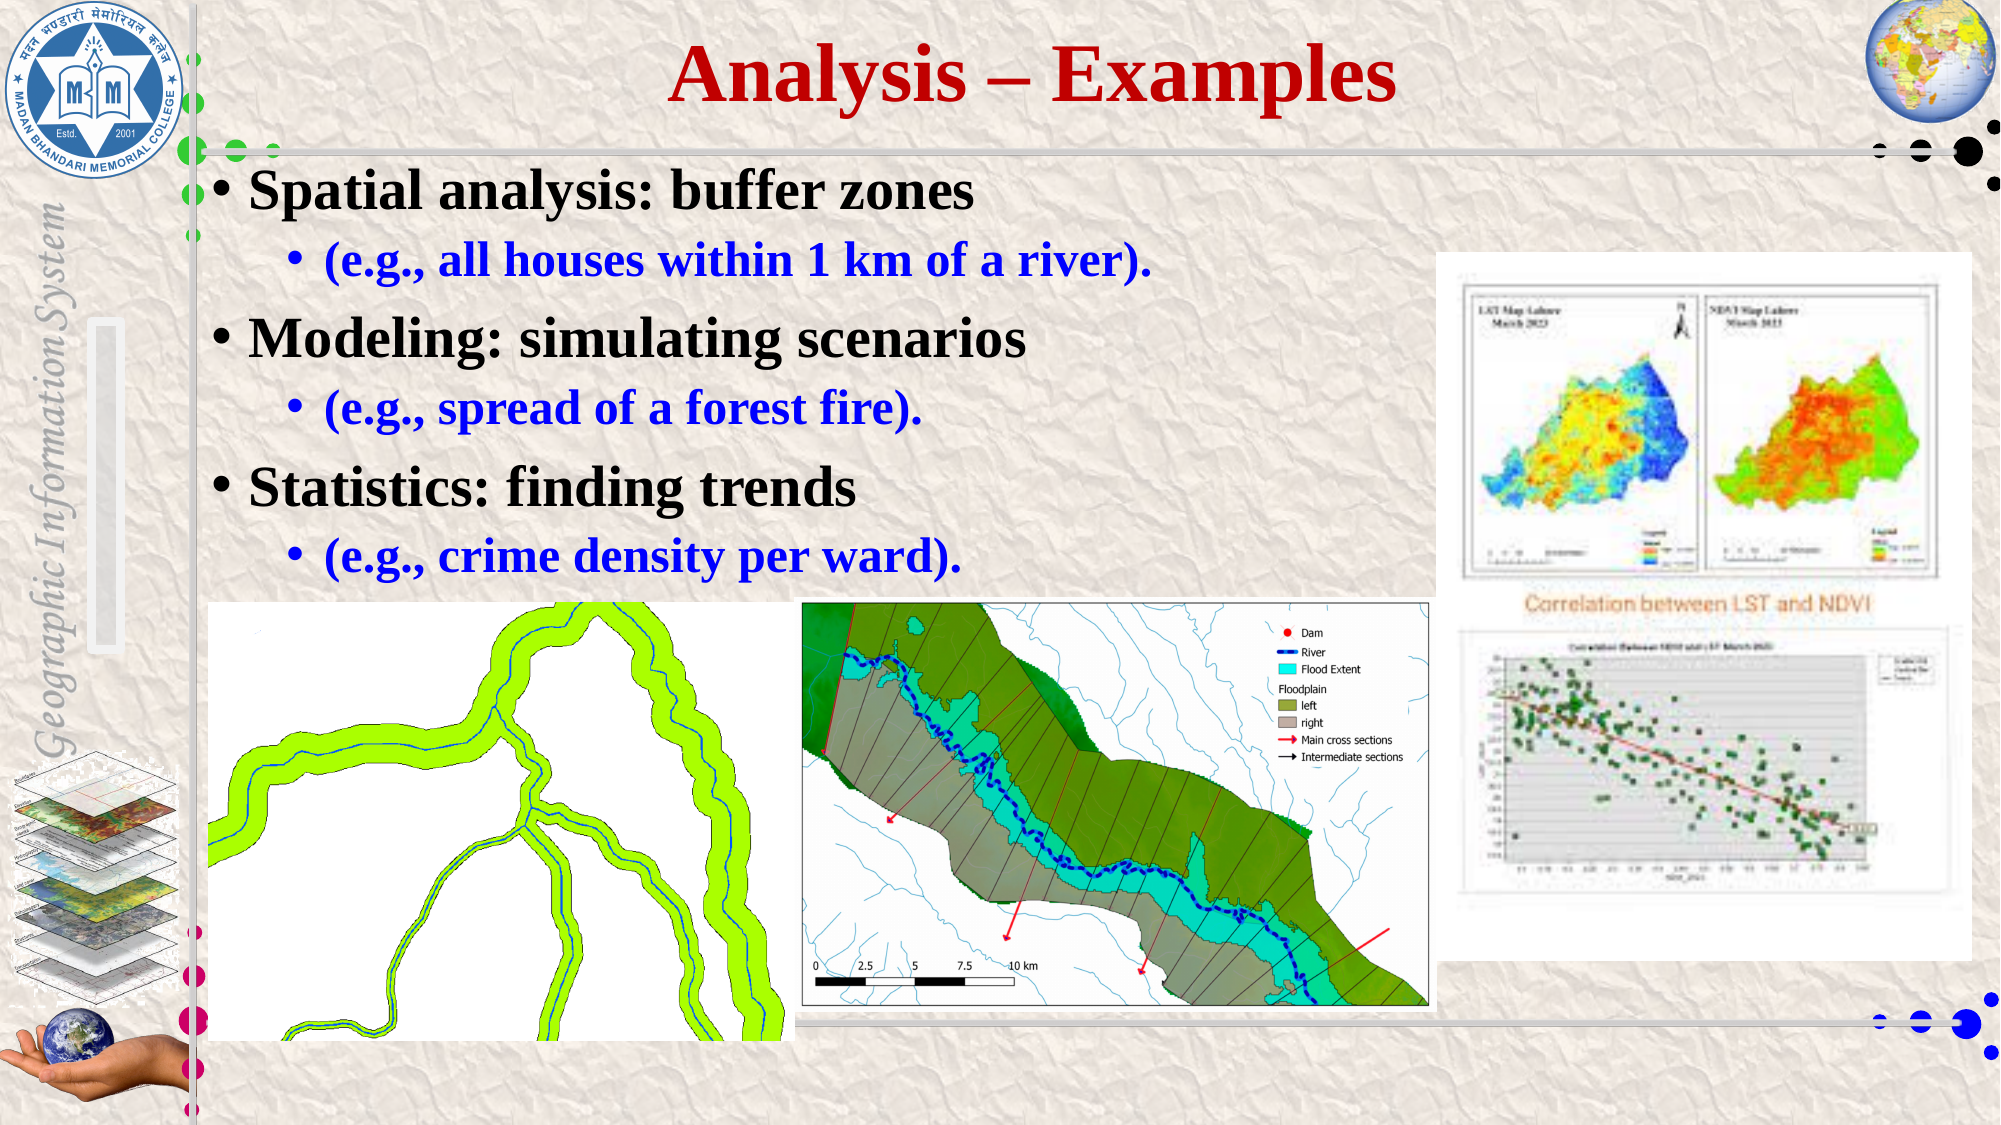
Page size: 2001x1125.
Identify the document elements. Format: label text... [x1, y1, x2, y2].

list Spatial analysis: buffer zones (e.g., all houses within 1 km of a river). Modeling: simulating scenarios (e.g., spread of a forest fire). Statistics: finding trends (e.g., crime density per ward). [196, 152, 1412, 603]
picture [1, 0, 187, 182]
picture [0, 3, 197, 1125]
picture [1870, 0, 2001, 129]
picture [203, 149, 1956, 156]
picture [207, 252, 1973, 1041]
title Analysis – Examples [196, 0, 1870, 149]
